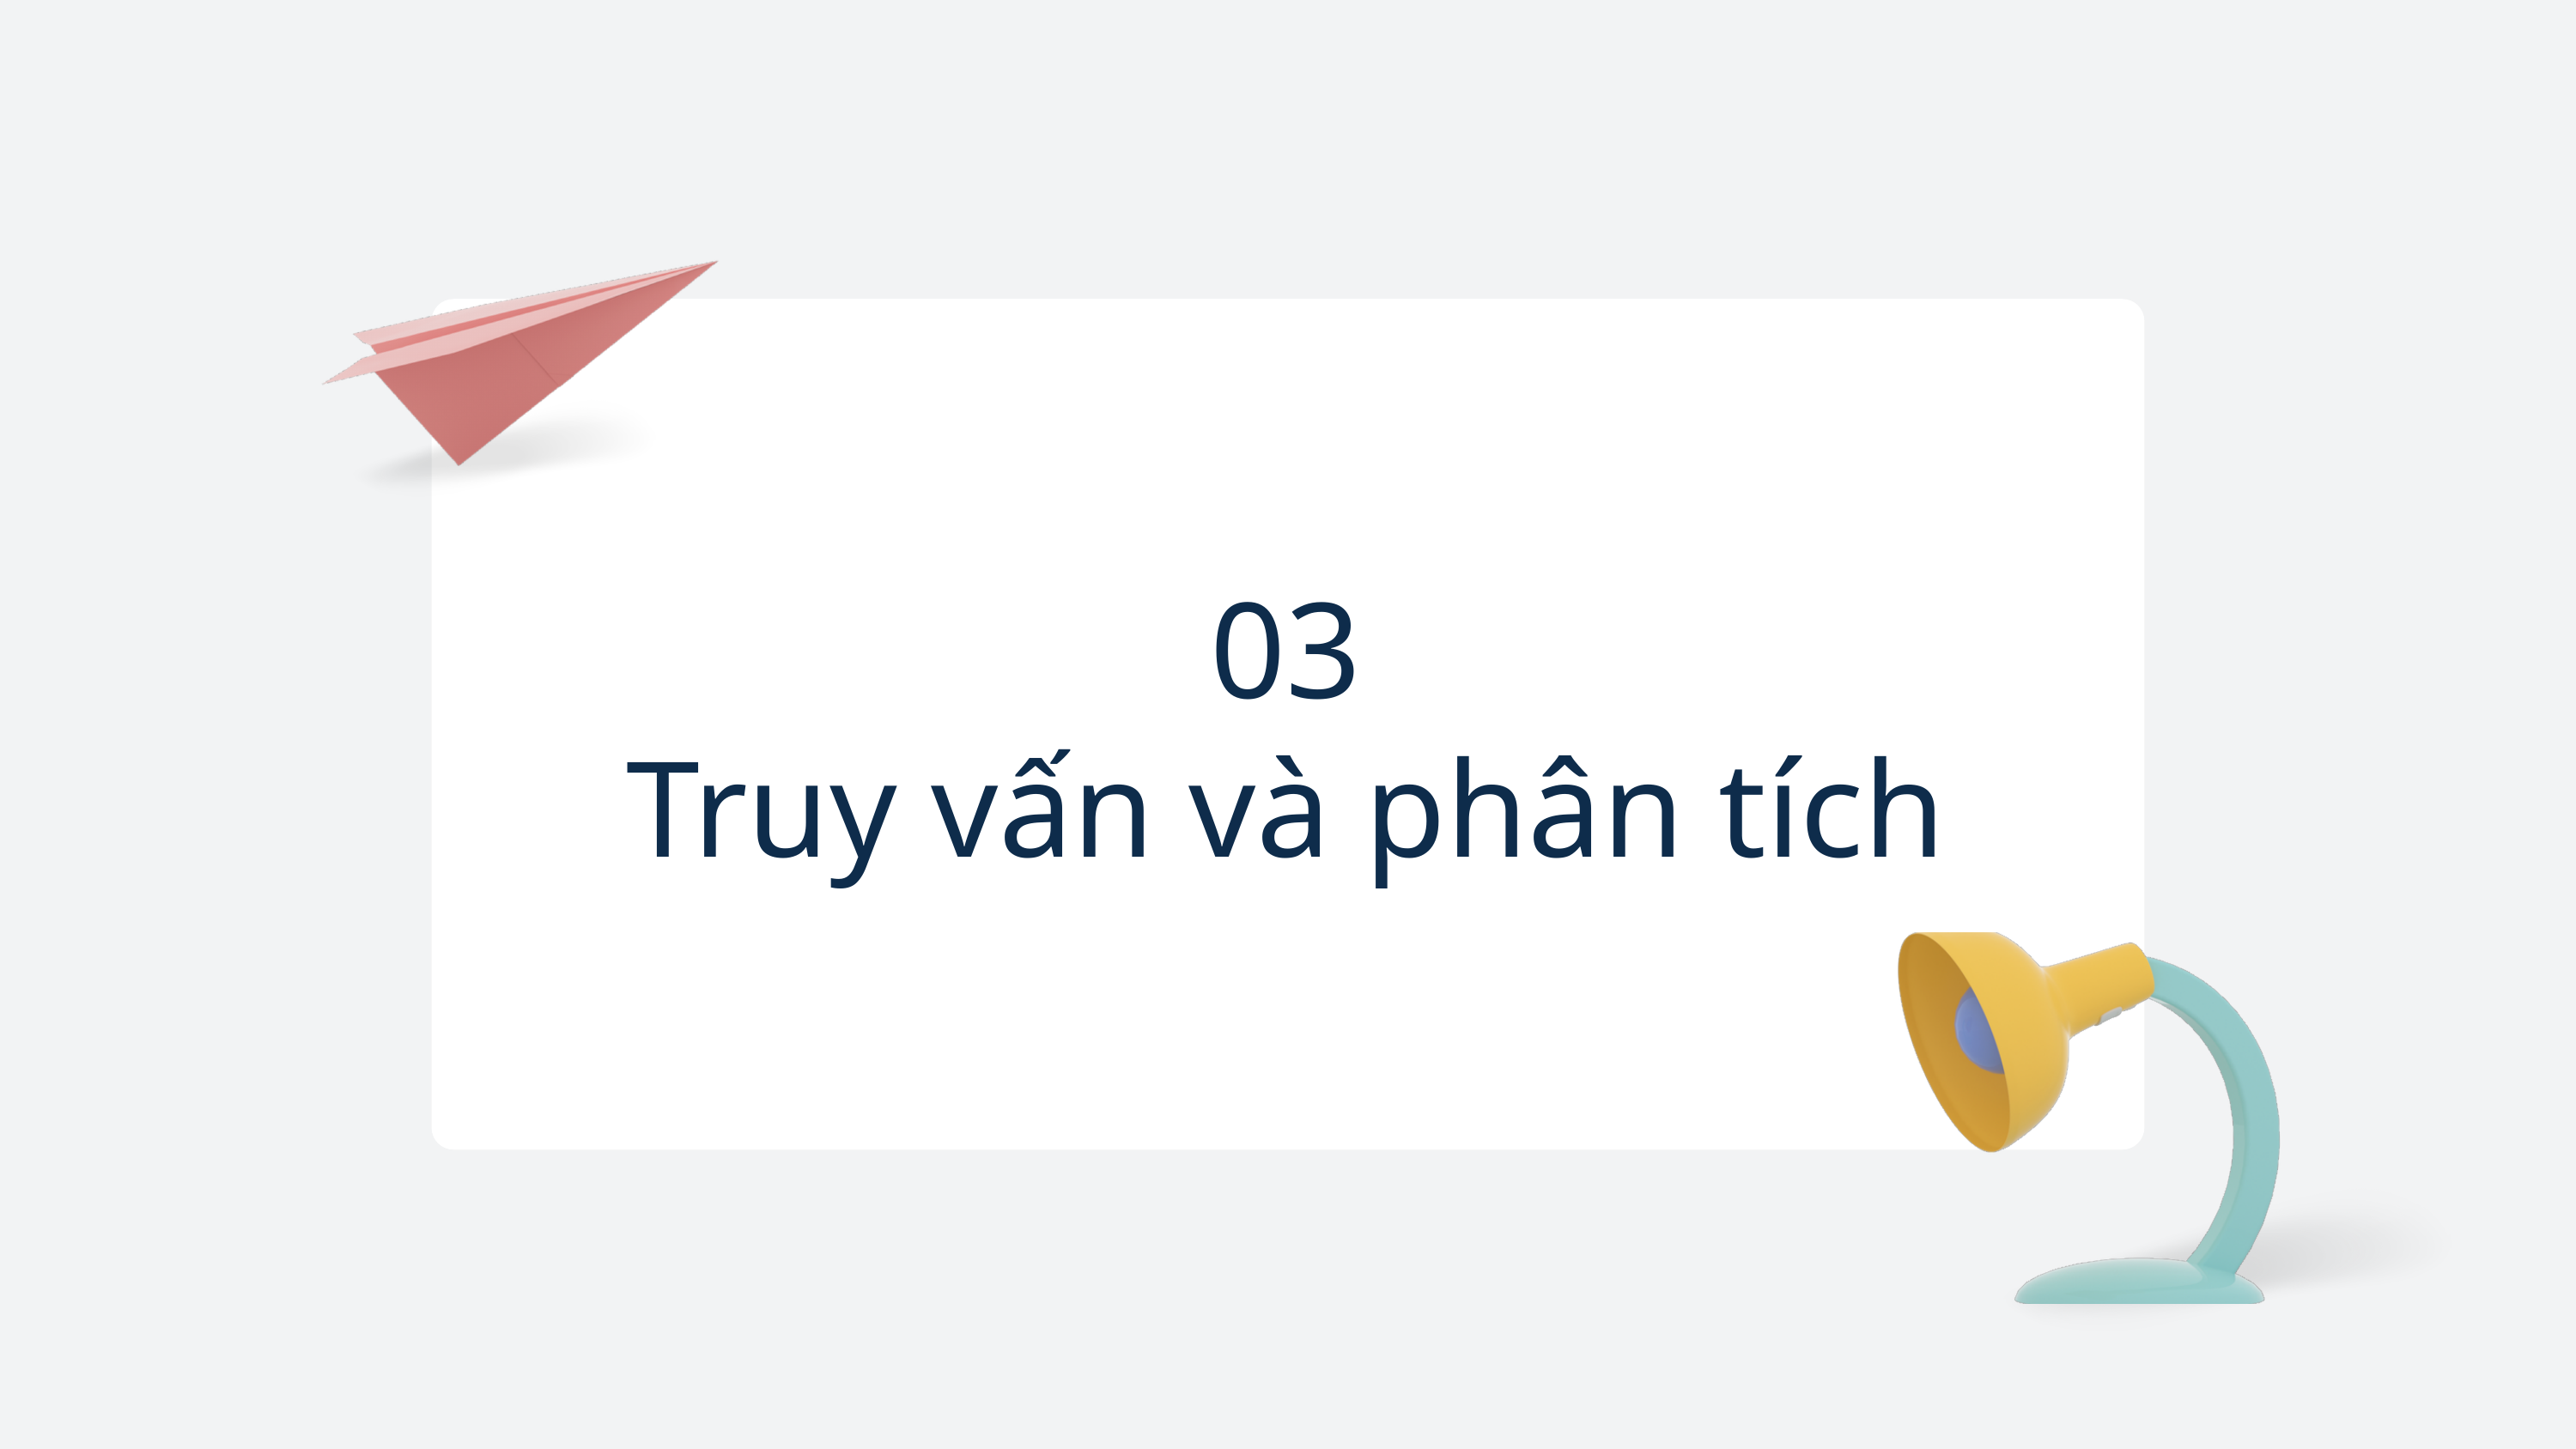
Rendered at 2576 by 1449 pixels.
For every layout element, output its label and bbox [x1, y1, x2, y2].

picture [1897, 932, 2460, 1338]
picture [310, 203, 739, 501]
text_box [431, 298, 2145, 1150]
